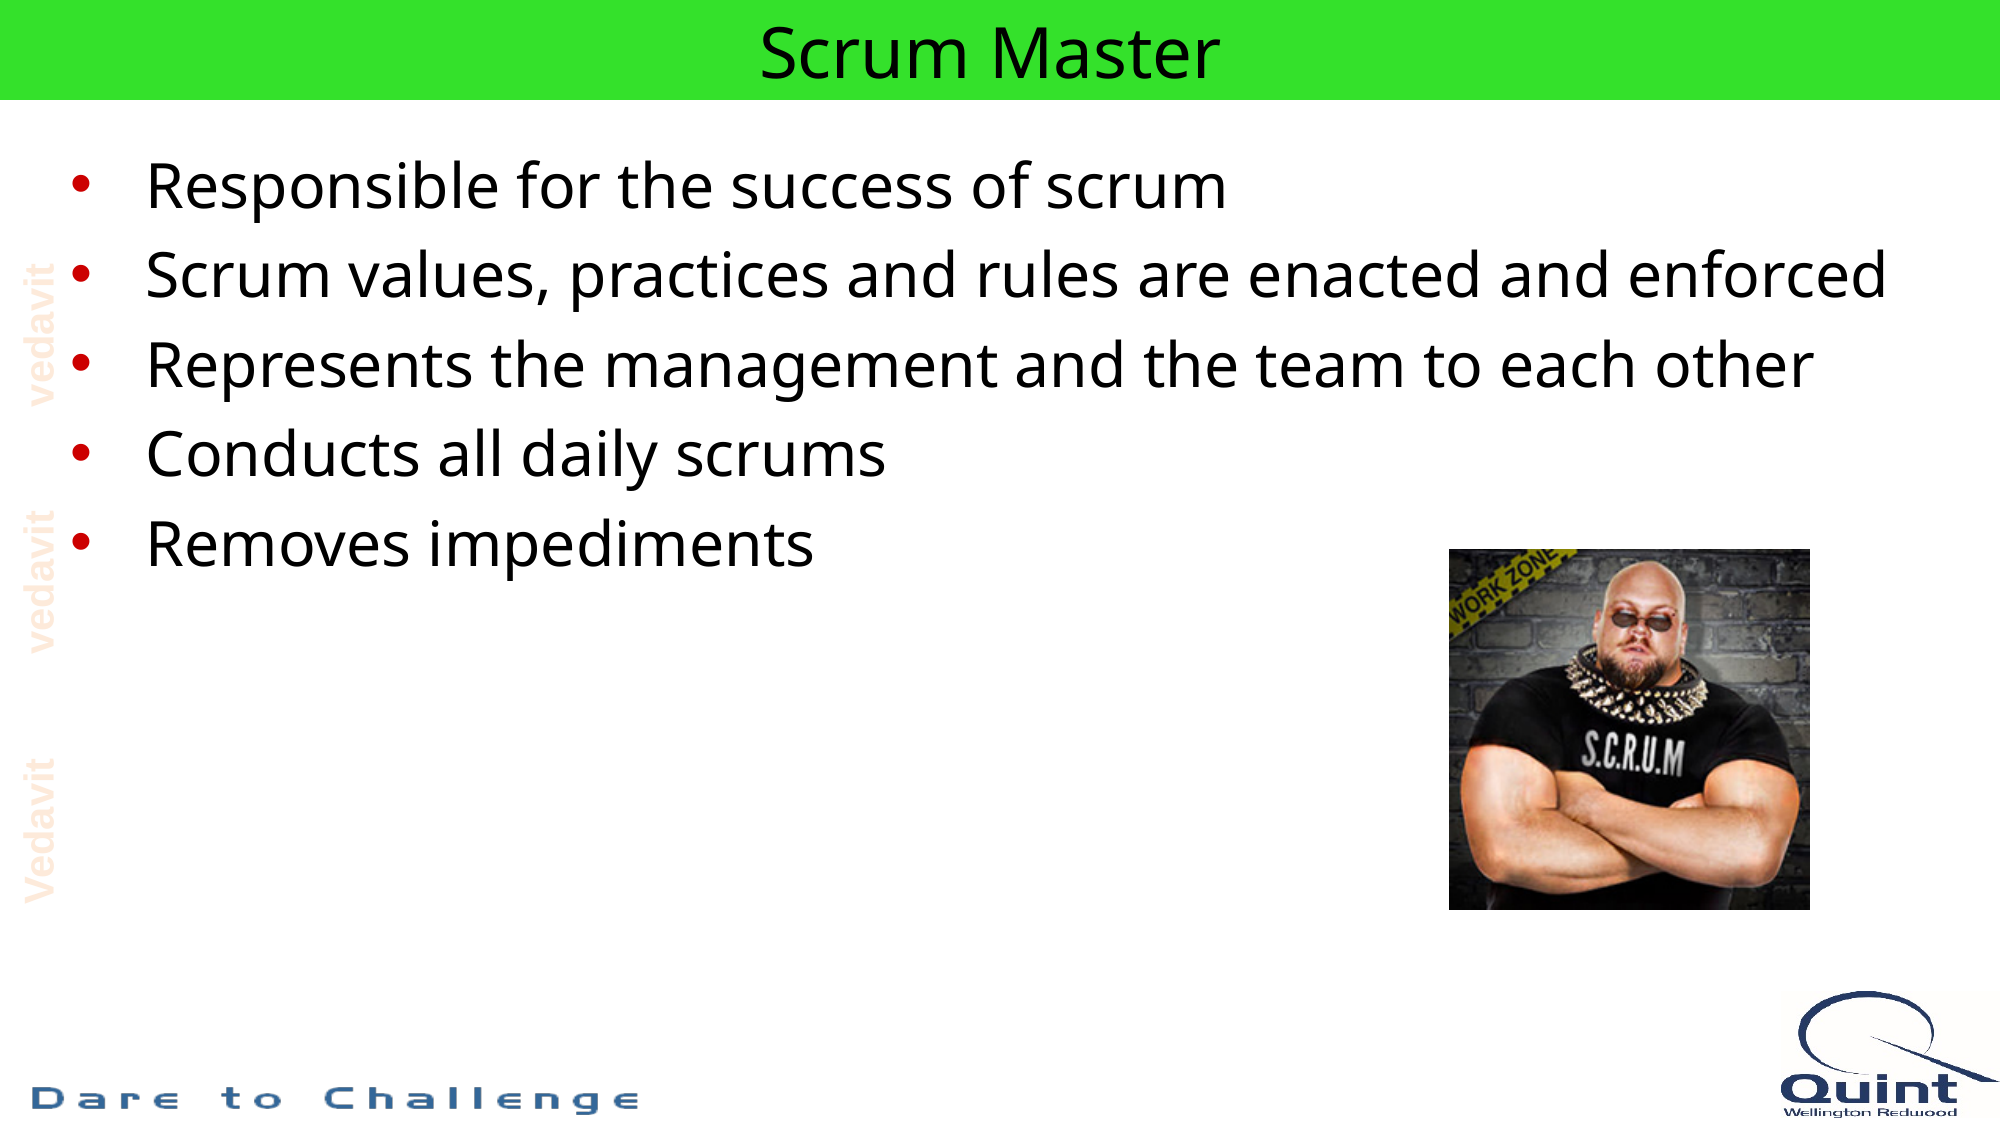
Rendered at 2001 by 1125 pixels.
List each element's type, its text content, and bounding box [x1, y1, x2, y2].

picture [1781, 991, 2000, 1118]
picture [1449, 549, 1810, 910]
picture [0, 1071, 690, 1125]
list Responsible for the success of scrum Scrum values, practices and rules are enacted and enforced Represents the management and the team to each other Conducts all daily scrums Removes impediments [62, 137, 1938, 1013]
title Scrum Master [0, 0, 2000, 100]
